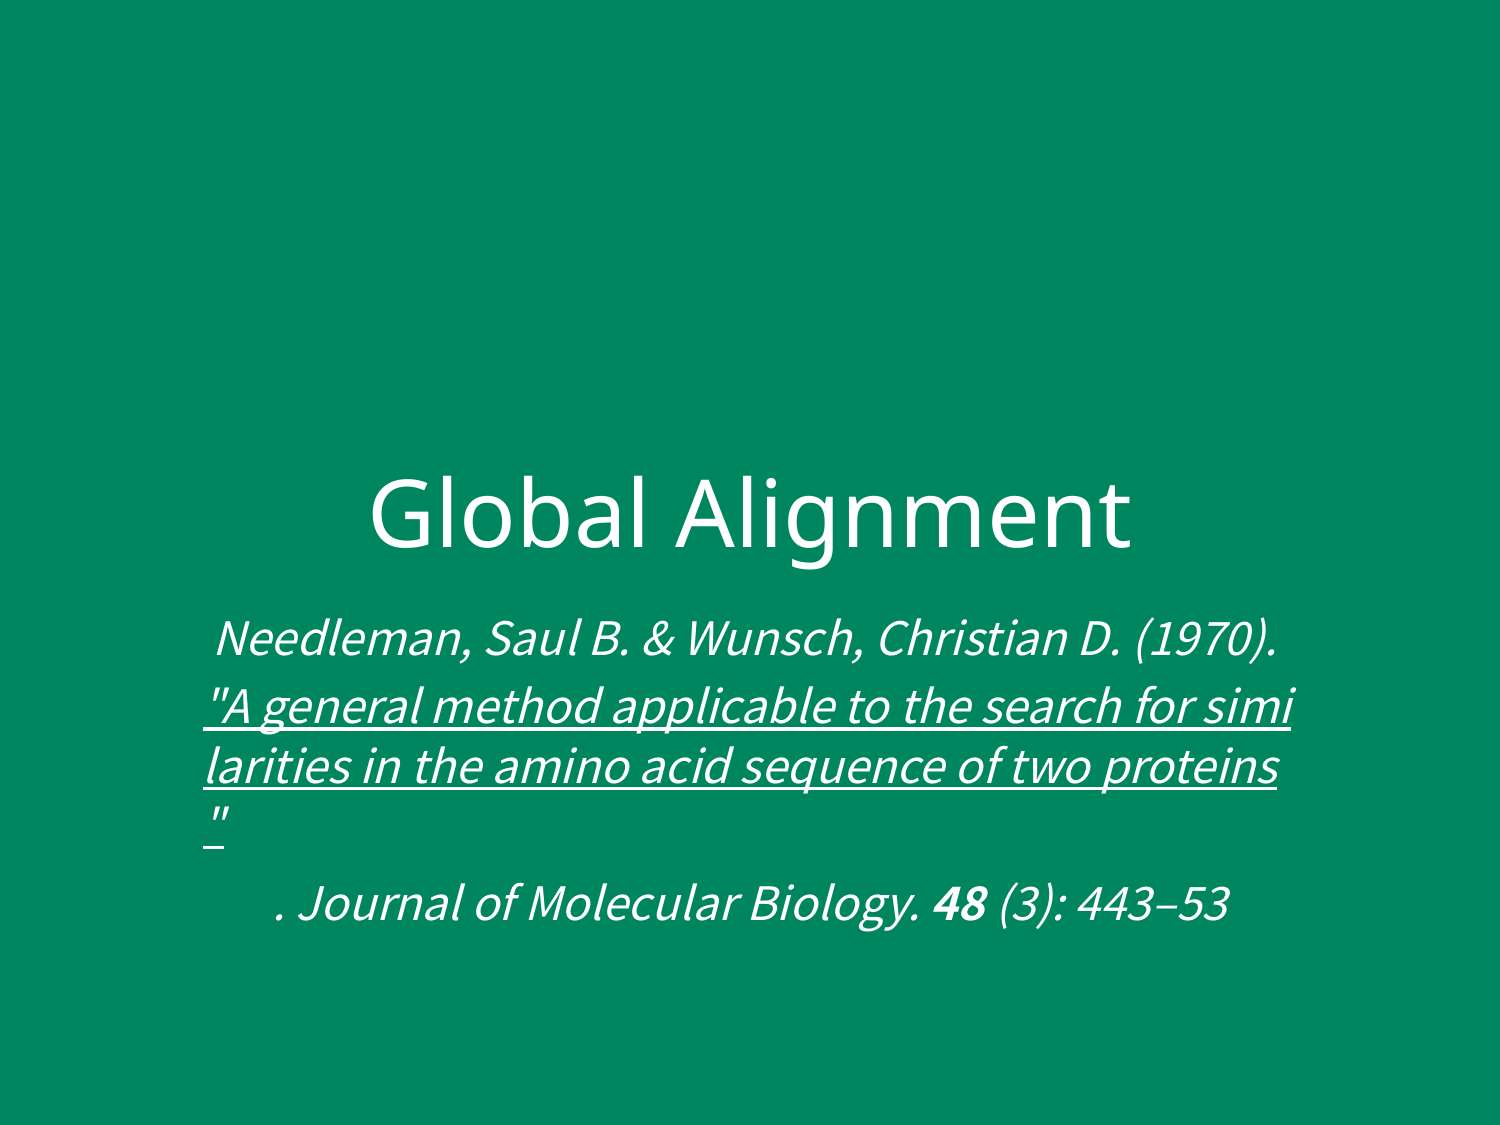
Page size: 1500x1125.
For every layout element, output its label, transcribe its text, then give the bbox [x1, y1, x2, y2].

title Global Alignment [187, 184, 1313, 576]
subtitle Needleman, Saul B. & Wunsch, Christian D. (1970). "A general method applicable to the search for similarities in the amino acid sequence of two proteins". Journal of Molecular Biology. 48 (3): 443–53 [187, 590, 1313, 863]
